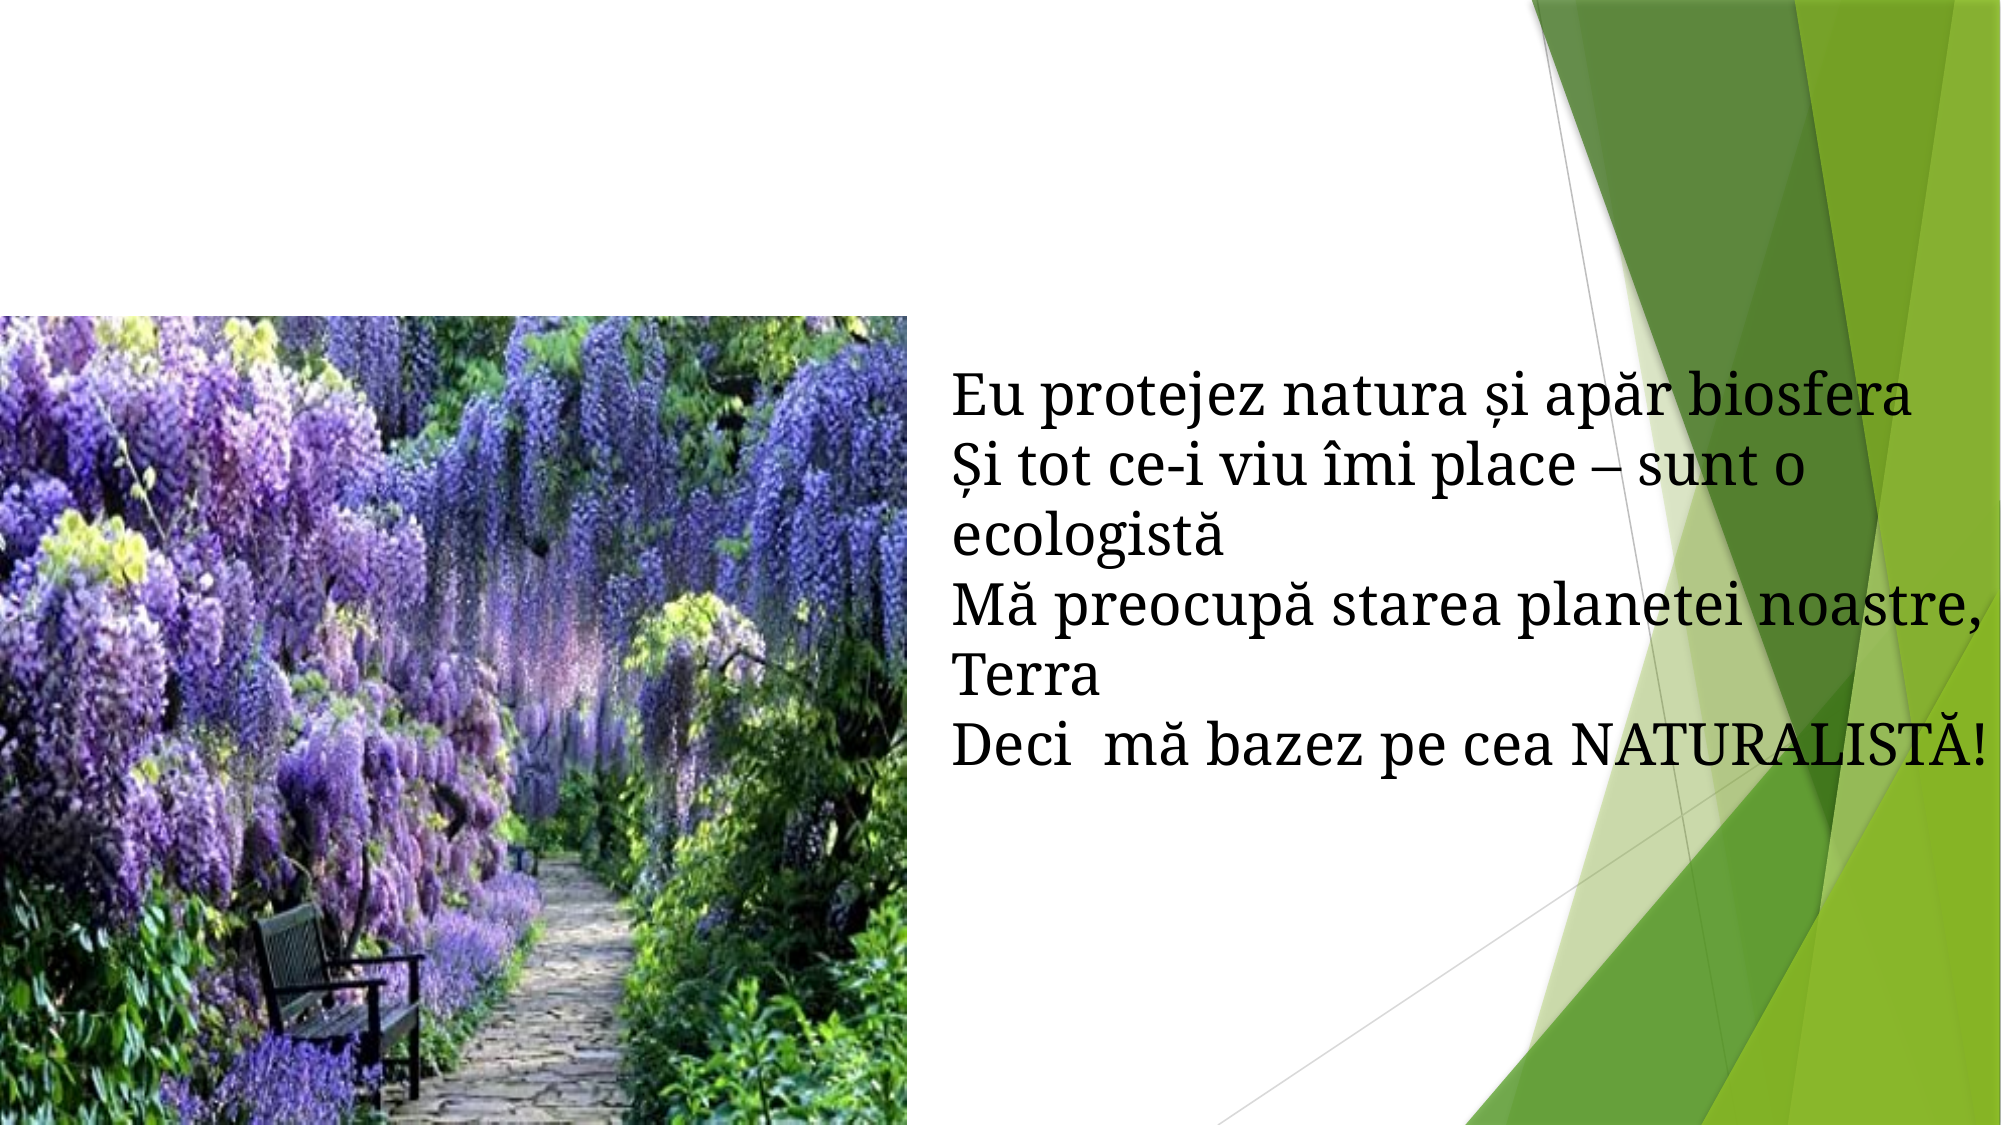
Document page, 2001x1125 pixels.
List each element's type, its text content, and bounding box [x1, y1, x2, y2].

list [0, 316, 907, 1125]
title Eu protejez natura și apăr biosfera Și tot ce-i viu îmi place – sunt o ecologistă Mă preocupă starea planetei noastre, Terra Deci mă bazez pe cea NATURALISTĂ! [936, 0, 2000, 1125]
